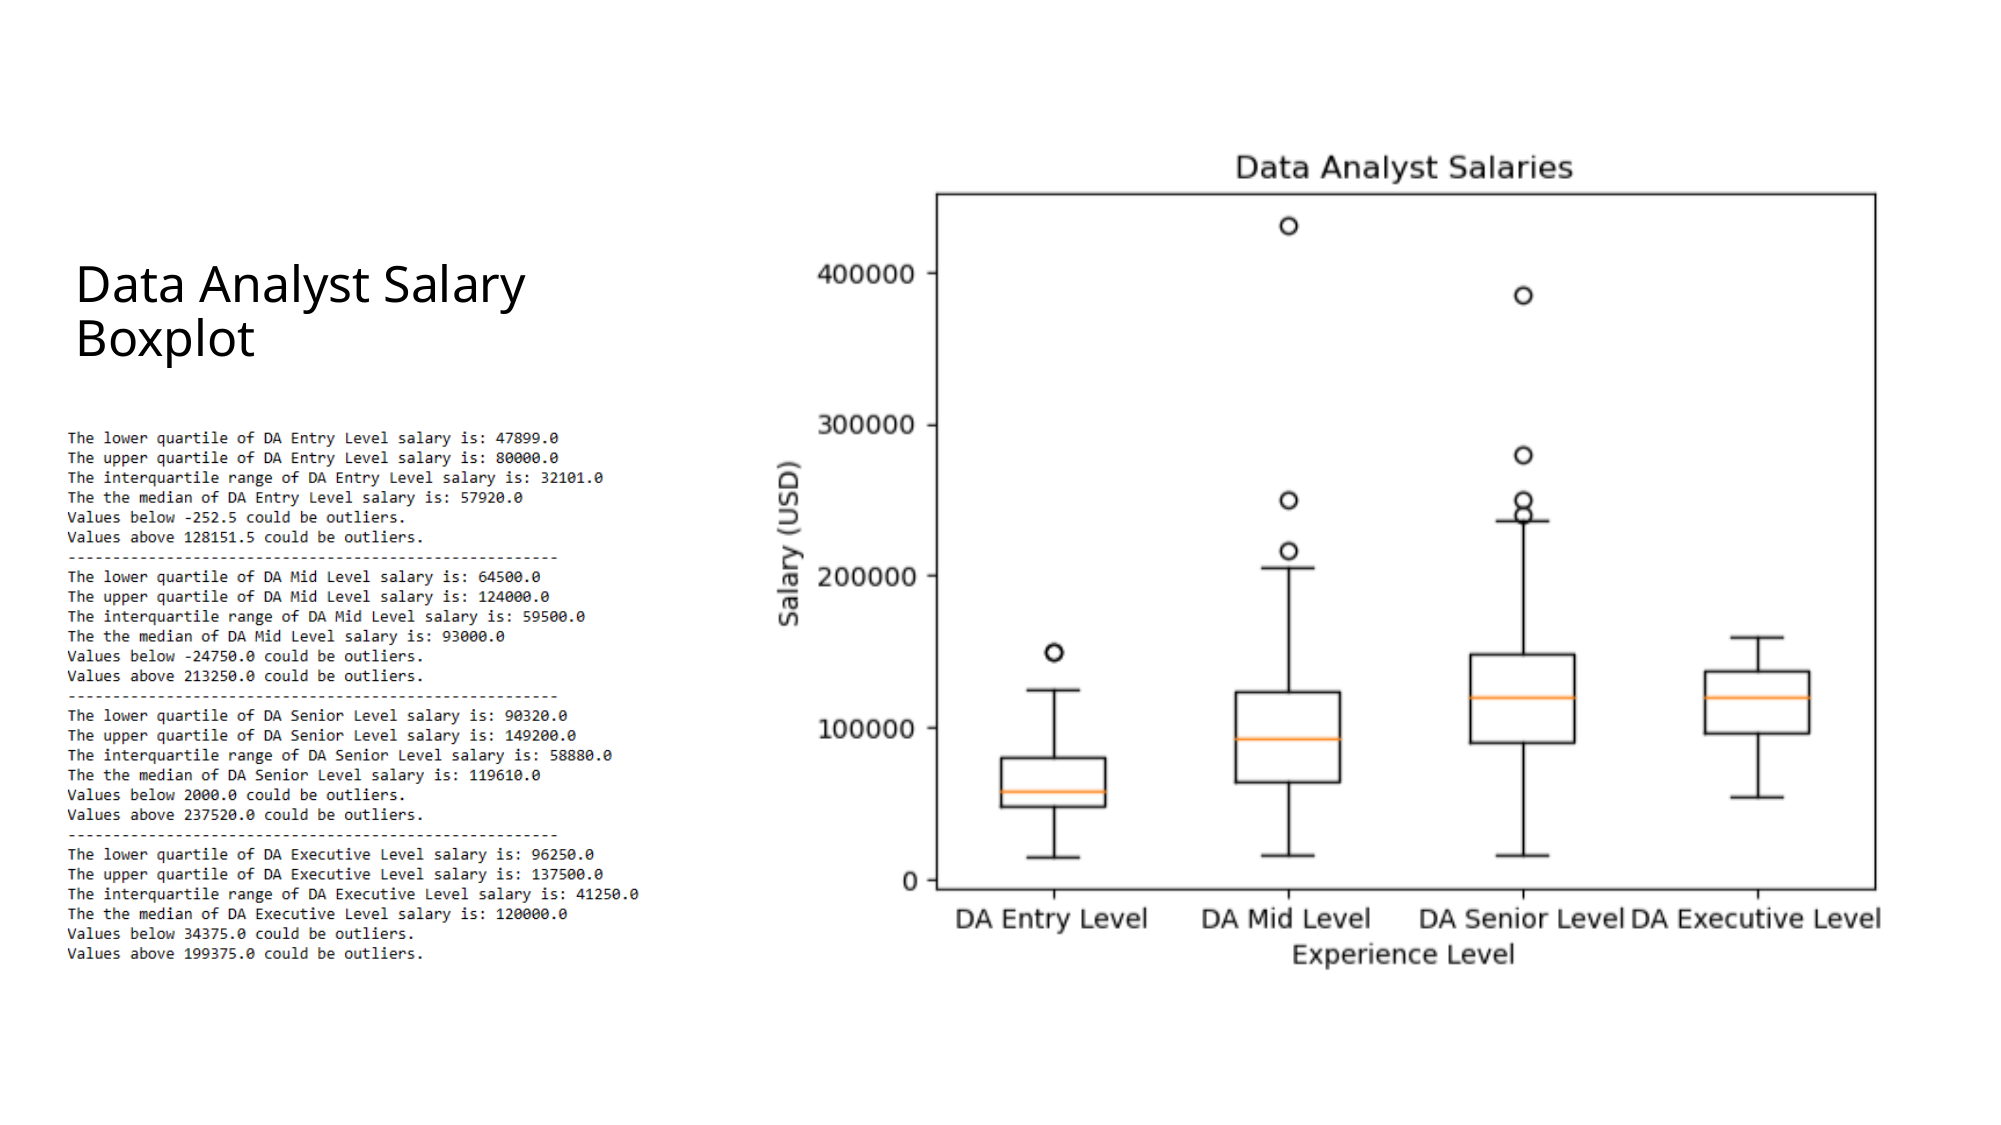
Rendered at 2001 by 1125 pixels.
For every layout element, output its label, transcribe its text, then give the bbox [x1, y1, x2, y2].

title Data Analyst Salary Boxplot [60, 190, 625, 375]
picture [53, 420, 657, 974]
picture [744, 130, 1926, 972]
